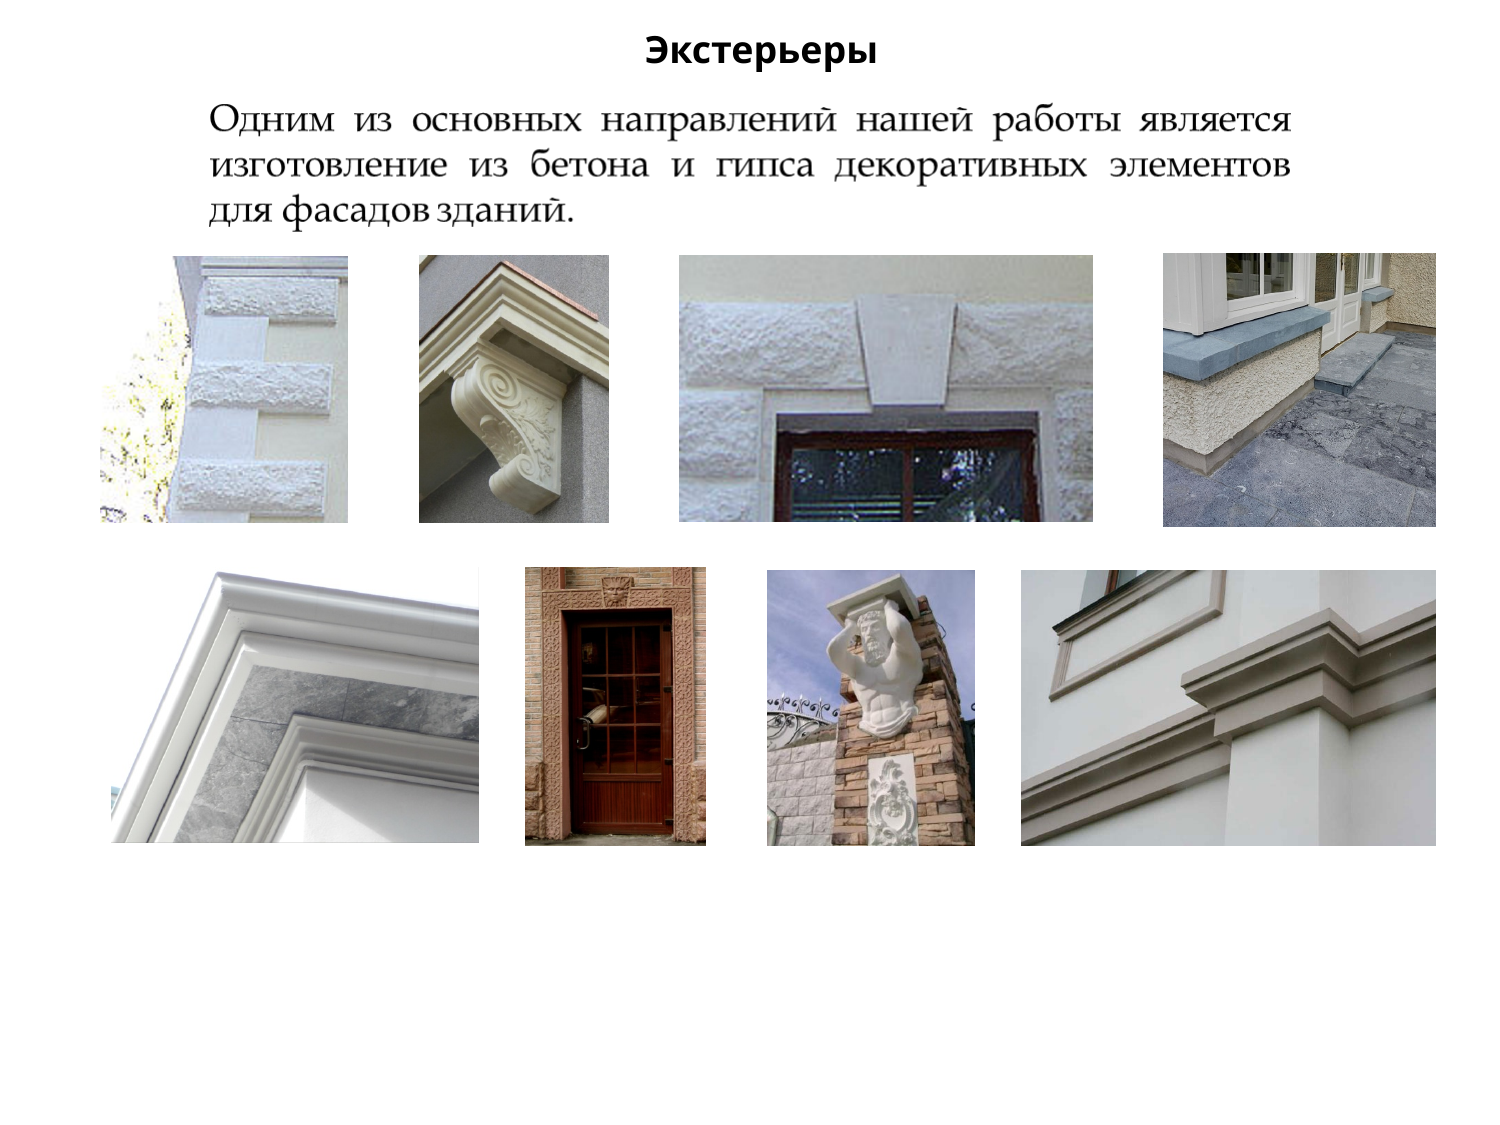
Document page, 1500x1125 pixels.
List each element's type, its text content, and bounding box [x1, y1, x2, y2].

picture [525, 567, 706, 847]
picture [100, 83, 1436, 528]
picture [767, 570, 975, 847]
picture [111, 567, 479, 843]
text_box Экстерьеры [100, 19, 1424, 79]
picture [1021, 570, 1436, 847]
